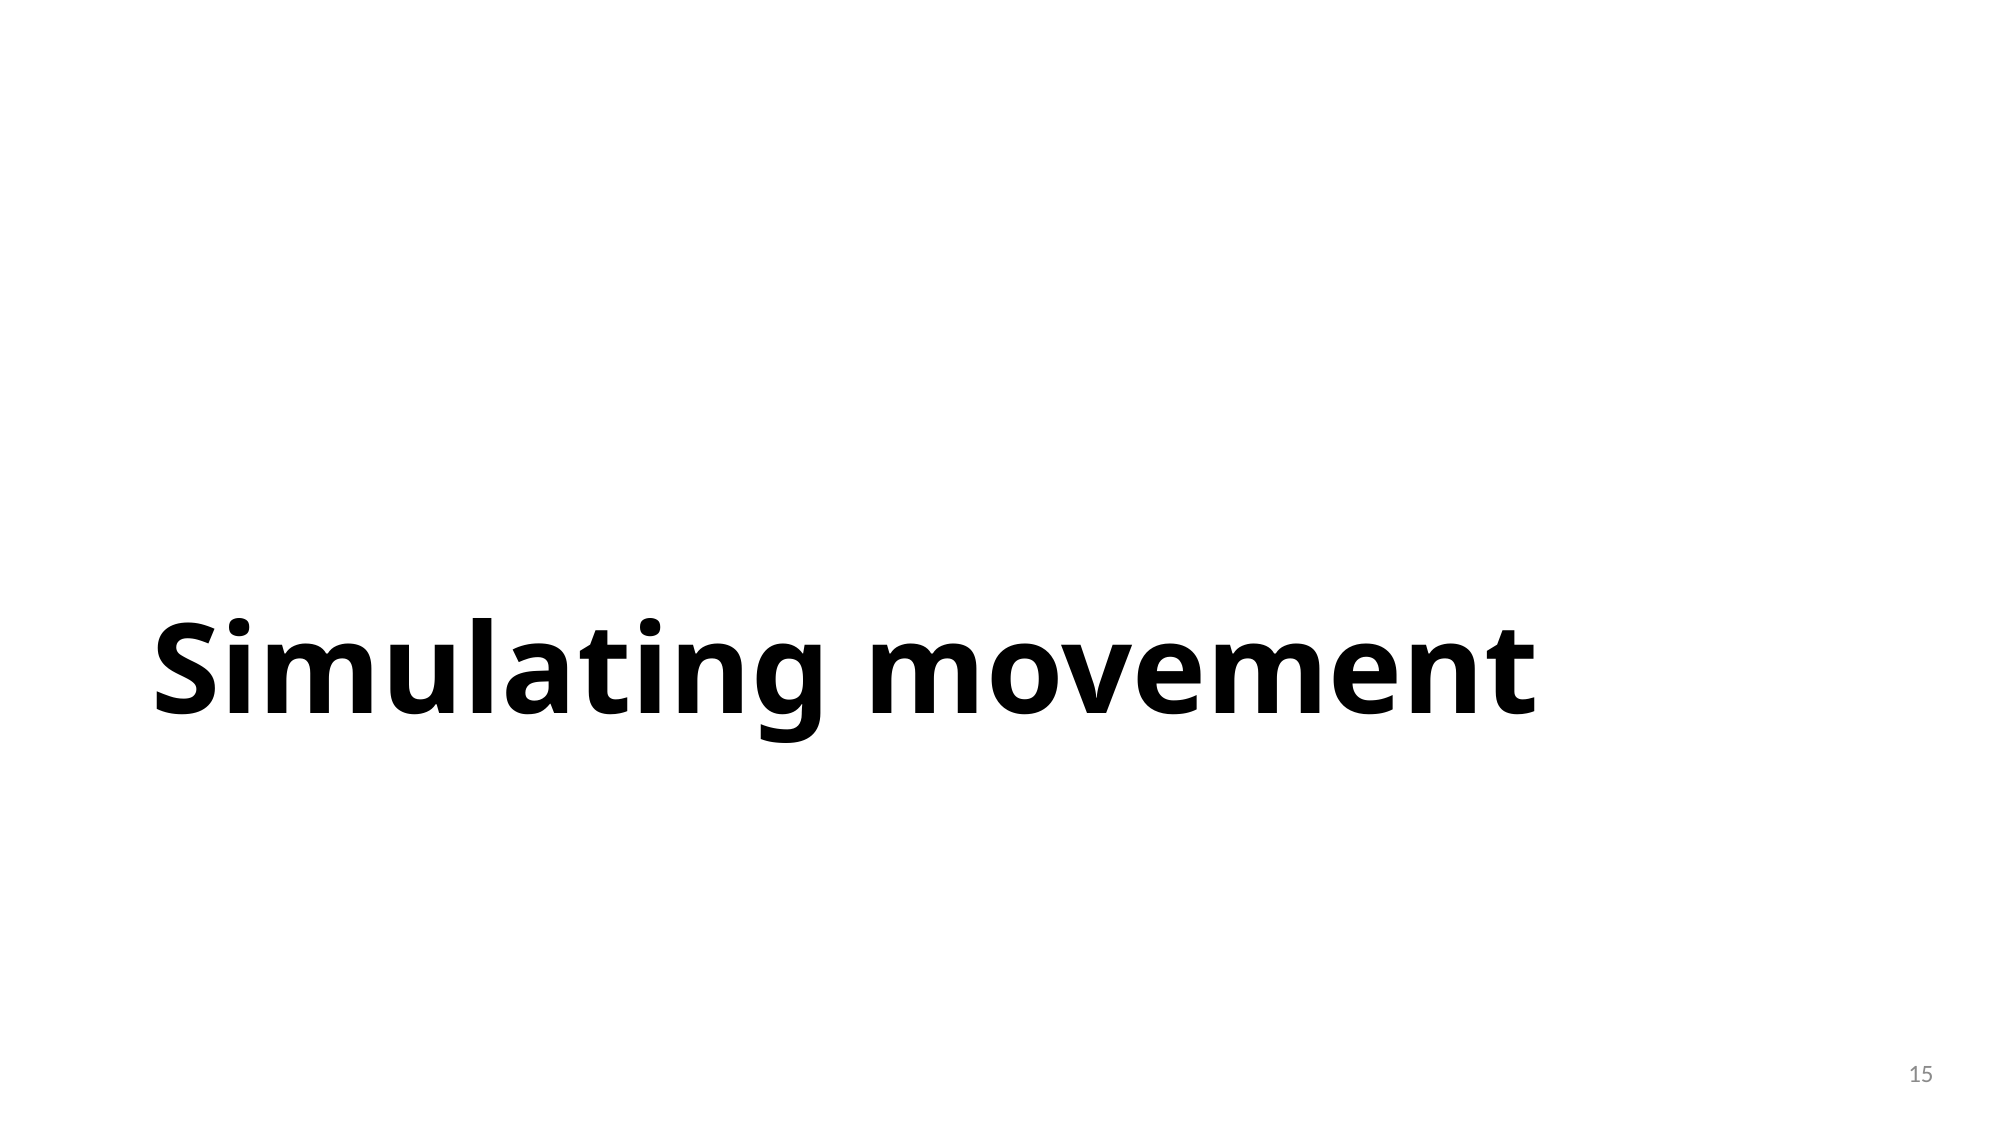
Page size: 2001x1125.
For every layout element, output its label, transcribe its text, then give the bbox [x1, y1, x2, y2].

slide_number 15 [1830, 1042, 1949, 1103]
title Simulating movement [136, 280, 1862, 749]
